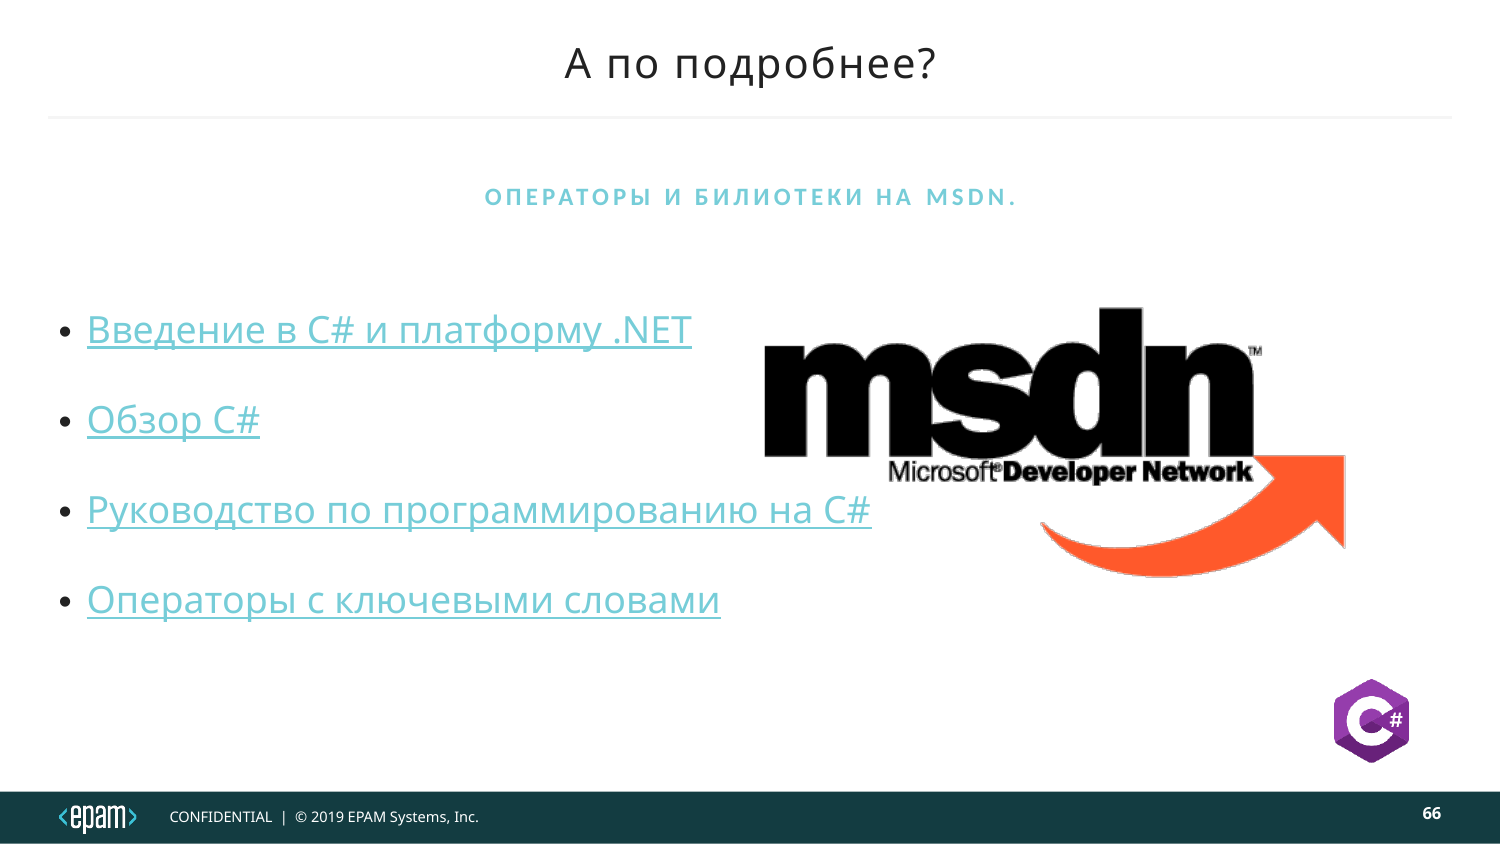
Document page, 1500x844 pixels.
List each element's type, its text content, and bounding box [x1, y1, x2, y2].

title А по подробнее? [59, 37, 1442, 87]
list Операторы и билиотеки на MSDN. [58, 177, 1442, 234]
picture [749, 301, 1359, 583]
list Введение в C# и платформу .NET Обзор C# Руководство по программированию на C# Операторы с ключевыми словами [58, 234, 1390, 735]
slide_number 66 [1216, 791, 1442, 844]
picture [1301, 650, 1442, 791]
